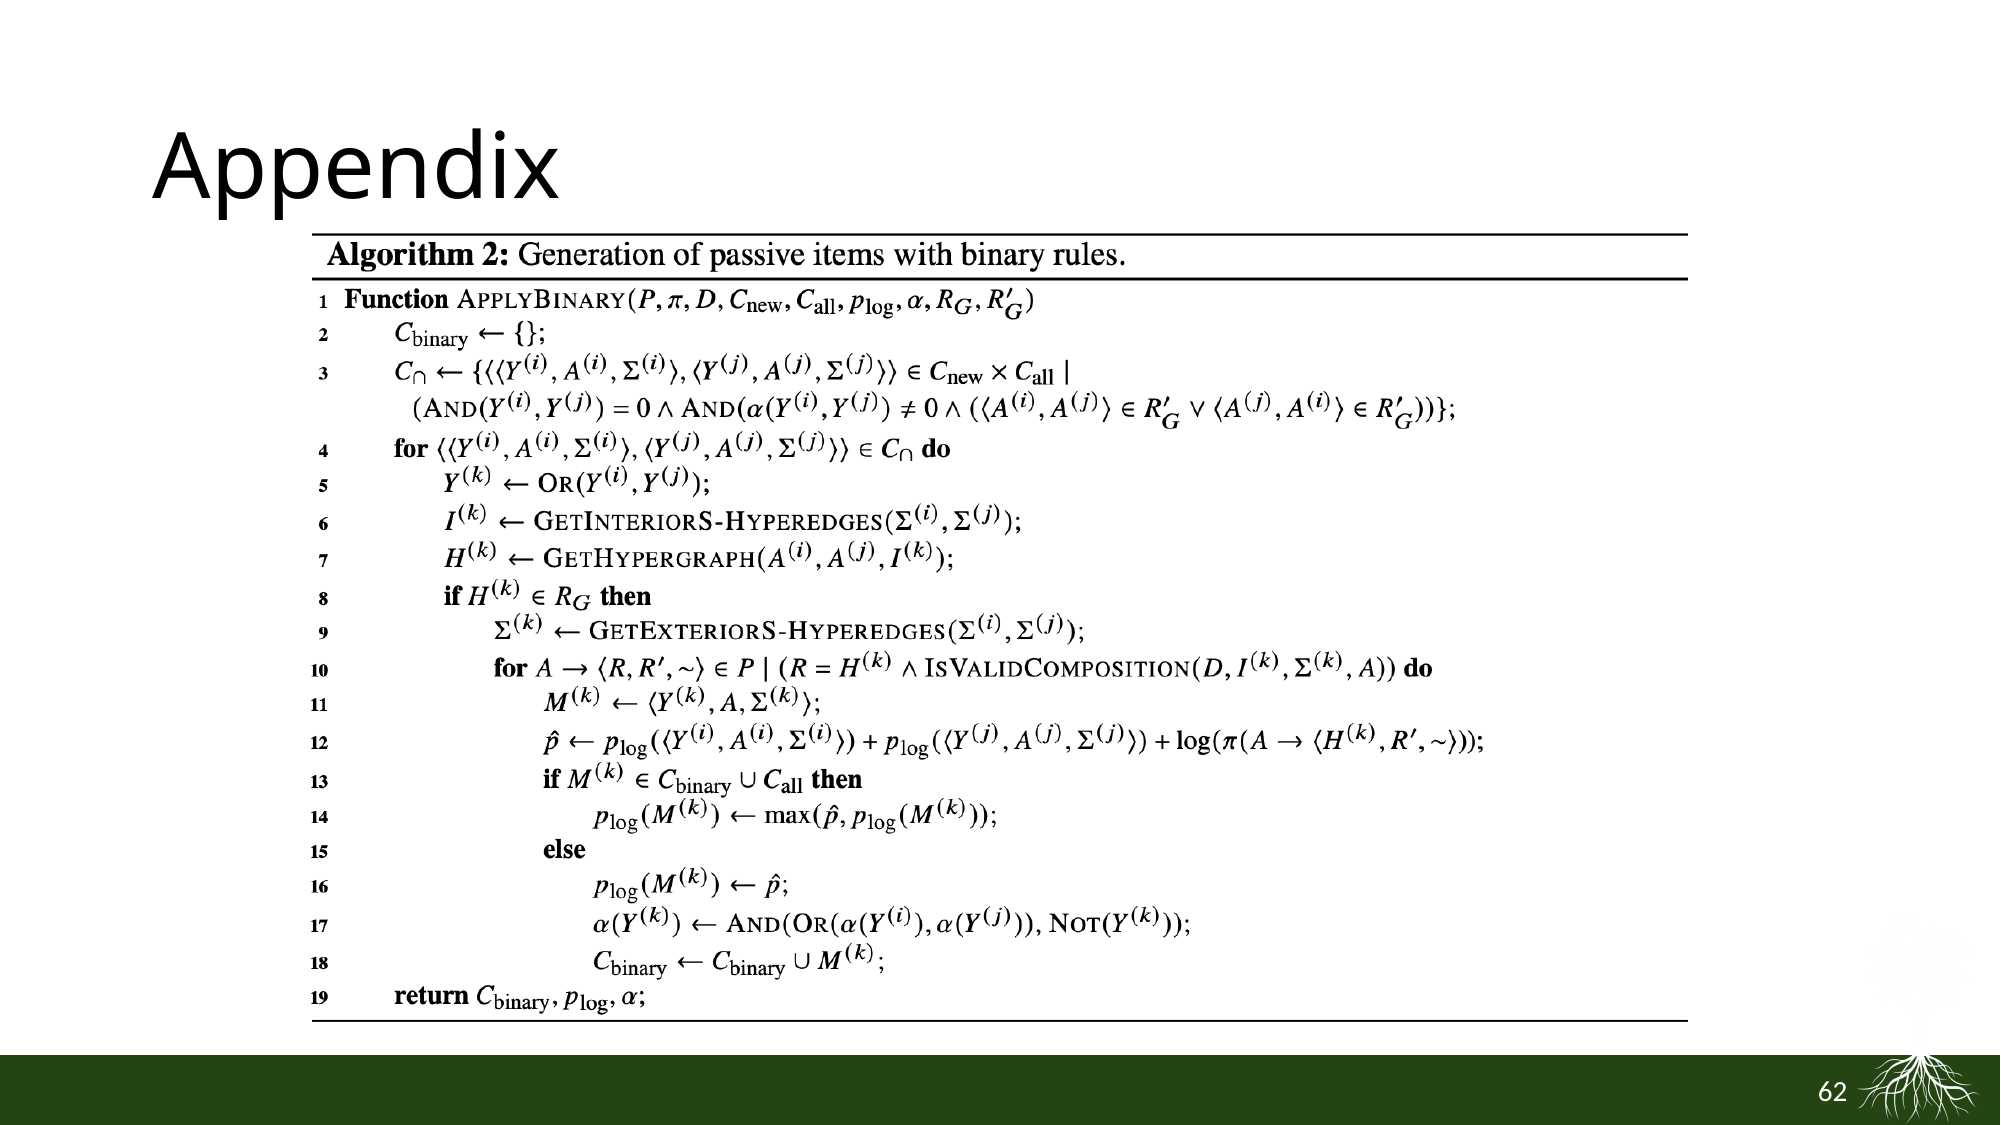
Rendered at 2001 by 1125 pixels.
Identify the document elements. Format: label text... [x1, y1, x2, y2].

slide_number 62 [1412, 1059, 1863, 1120]
picture [302, 223, 1698, 1038]
title Appendix [137, 59, 1863, 278]
